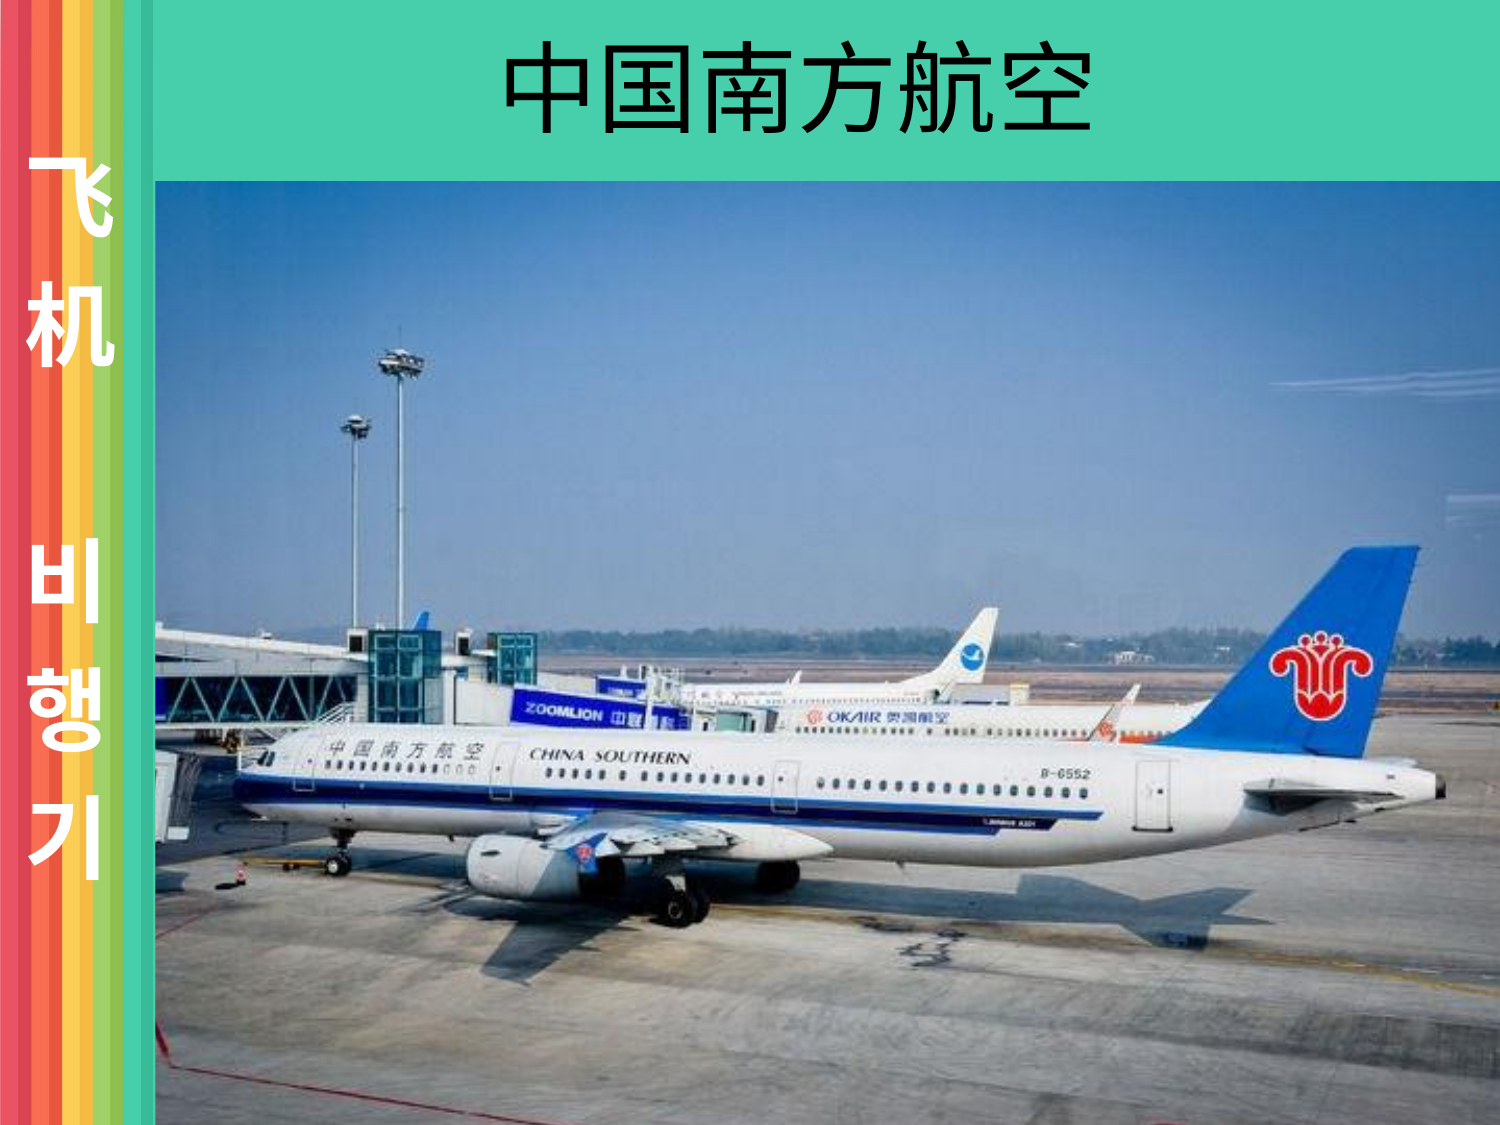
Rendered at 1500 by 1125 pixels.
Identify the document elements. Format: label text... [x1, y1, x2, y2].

text_box 中国南方航空 [419, 17, 1176, 147]
picture [155, 181, 1500, 1125]
picture [0, 0, 153, 1125]
